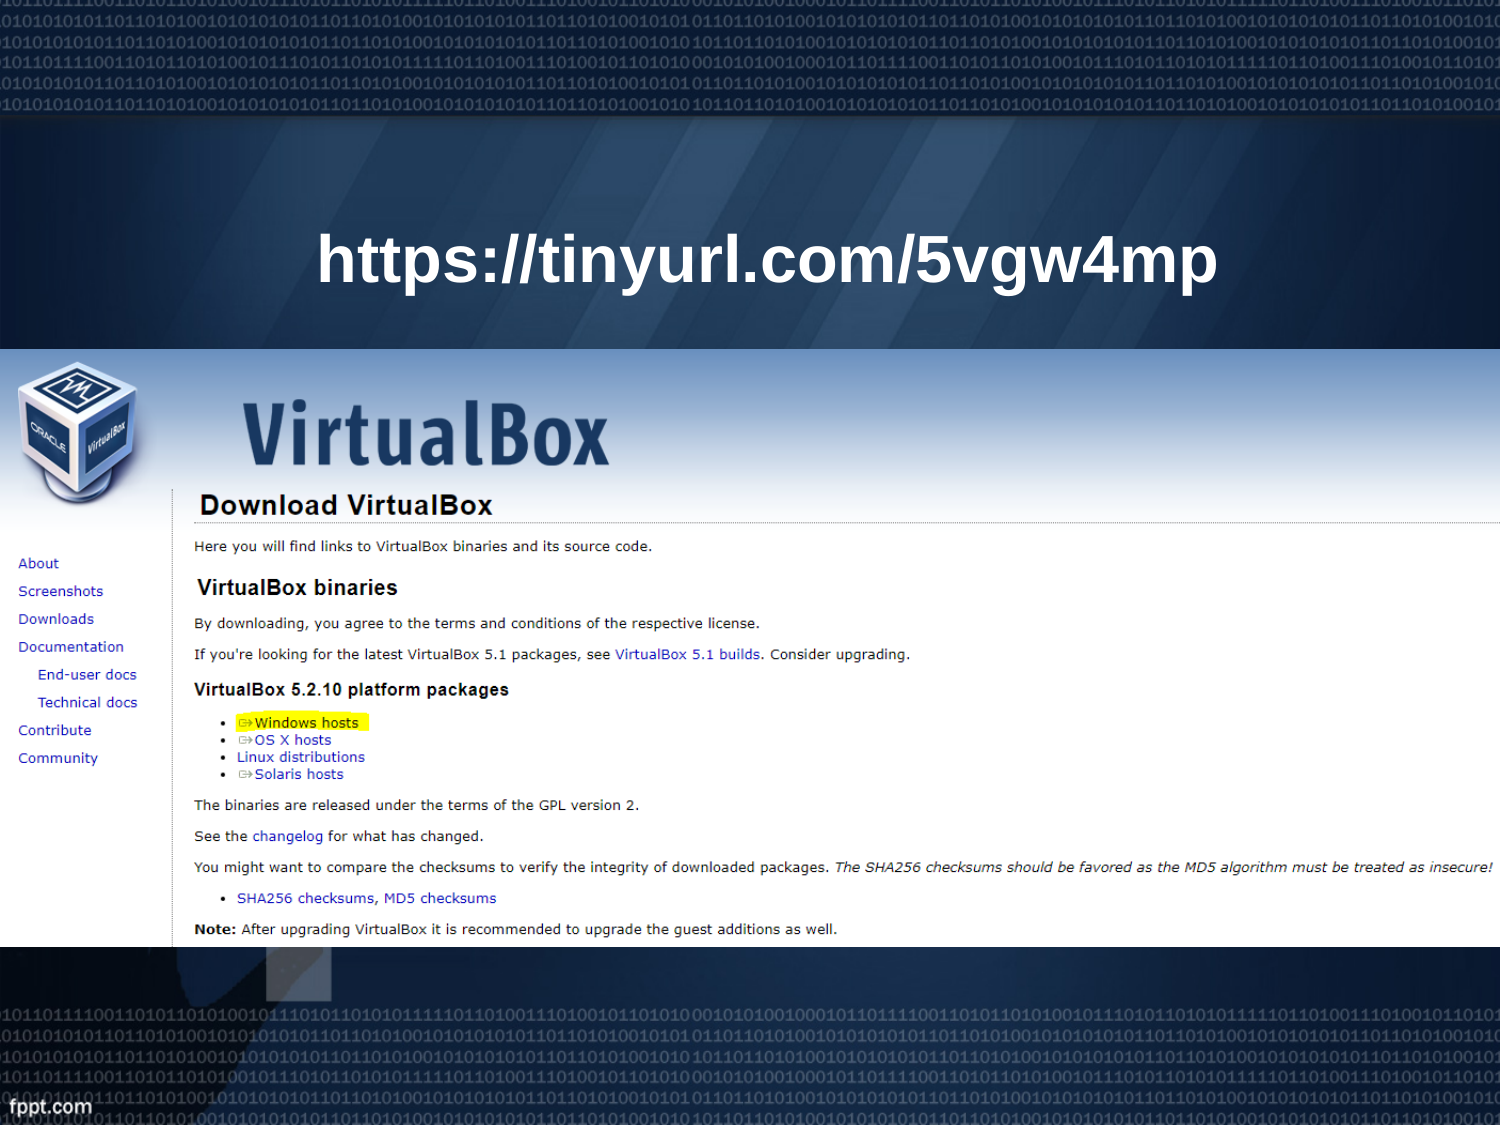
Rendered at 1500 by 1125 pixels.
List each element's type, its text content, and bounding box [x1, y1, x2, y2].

picture [0, 0, 1500, 1125]
list https://tinyurl.com/5vgw4mp [123, 208, 1413, 338]
